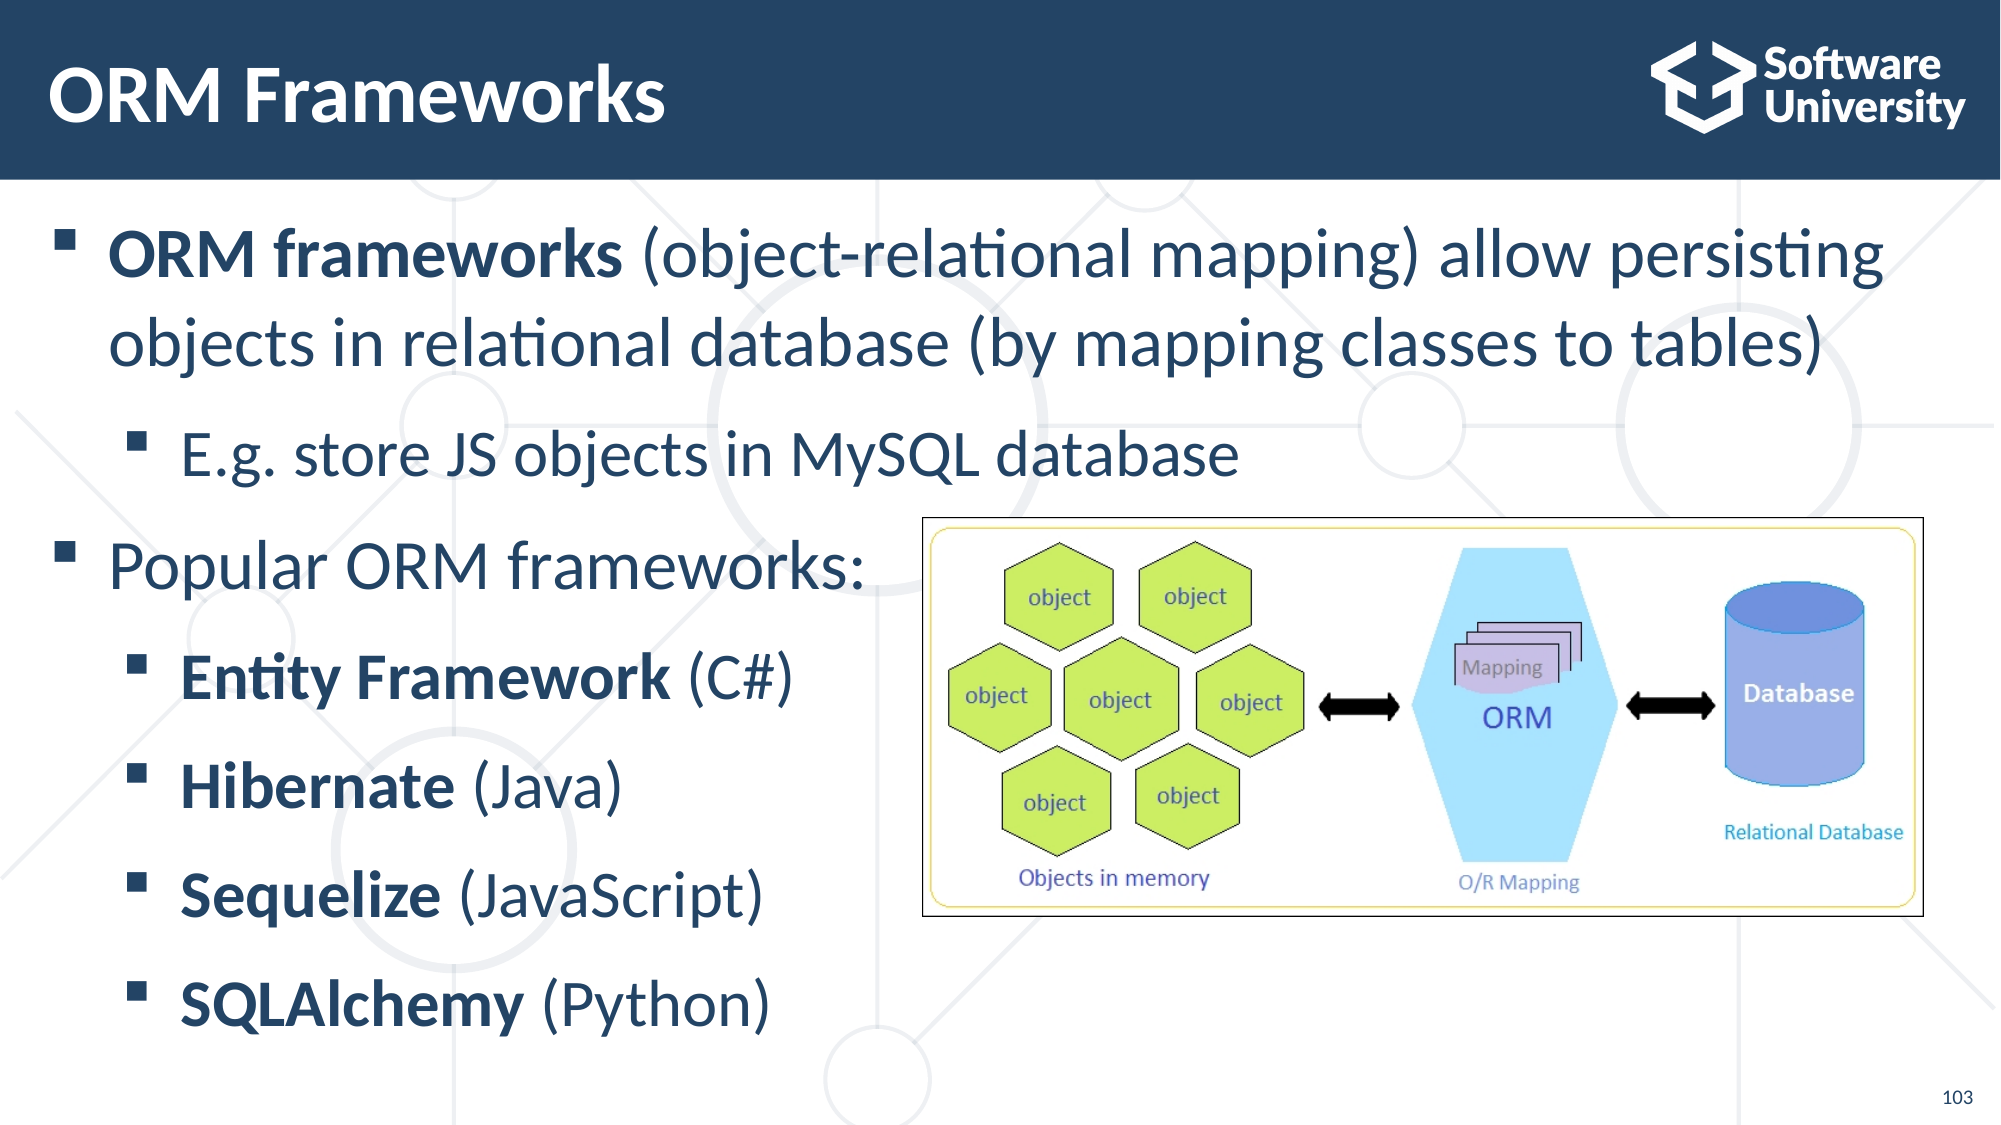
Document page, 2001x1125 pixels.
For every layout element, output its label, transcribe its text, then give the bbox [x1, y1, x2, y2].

picture [922, 517, 1924, 917]
slide_number 103 [1893, 1067, 1989, 1117]
list ORM frameworks (object-relational mapping) allow persisting objects in relational database (by mapping classes to tables) E.g. store JS objects in MySQL database Popular ORM frameworks: Entity Framework (C#) Hibernate (Java) Sequelize (JavaScript) SQLAlchemy (Python) [31, 196, 1970, 1104]
picture [1651, 41, 1966, 134]
title ORM Frameworks [31, 16, 1625, 162]
